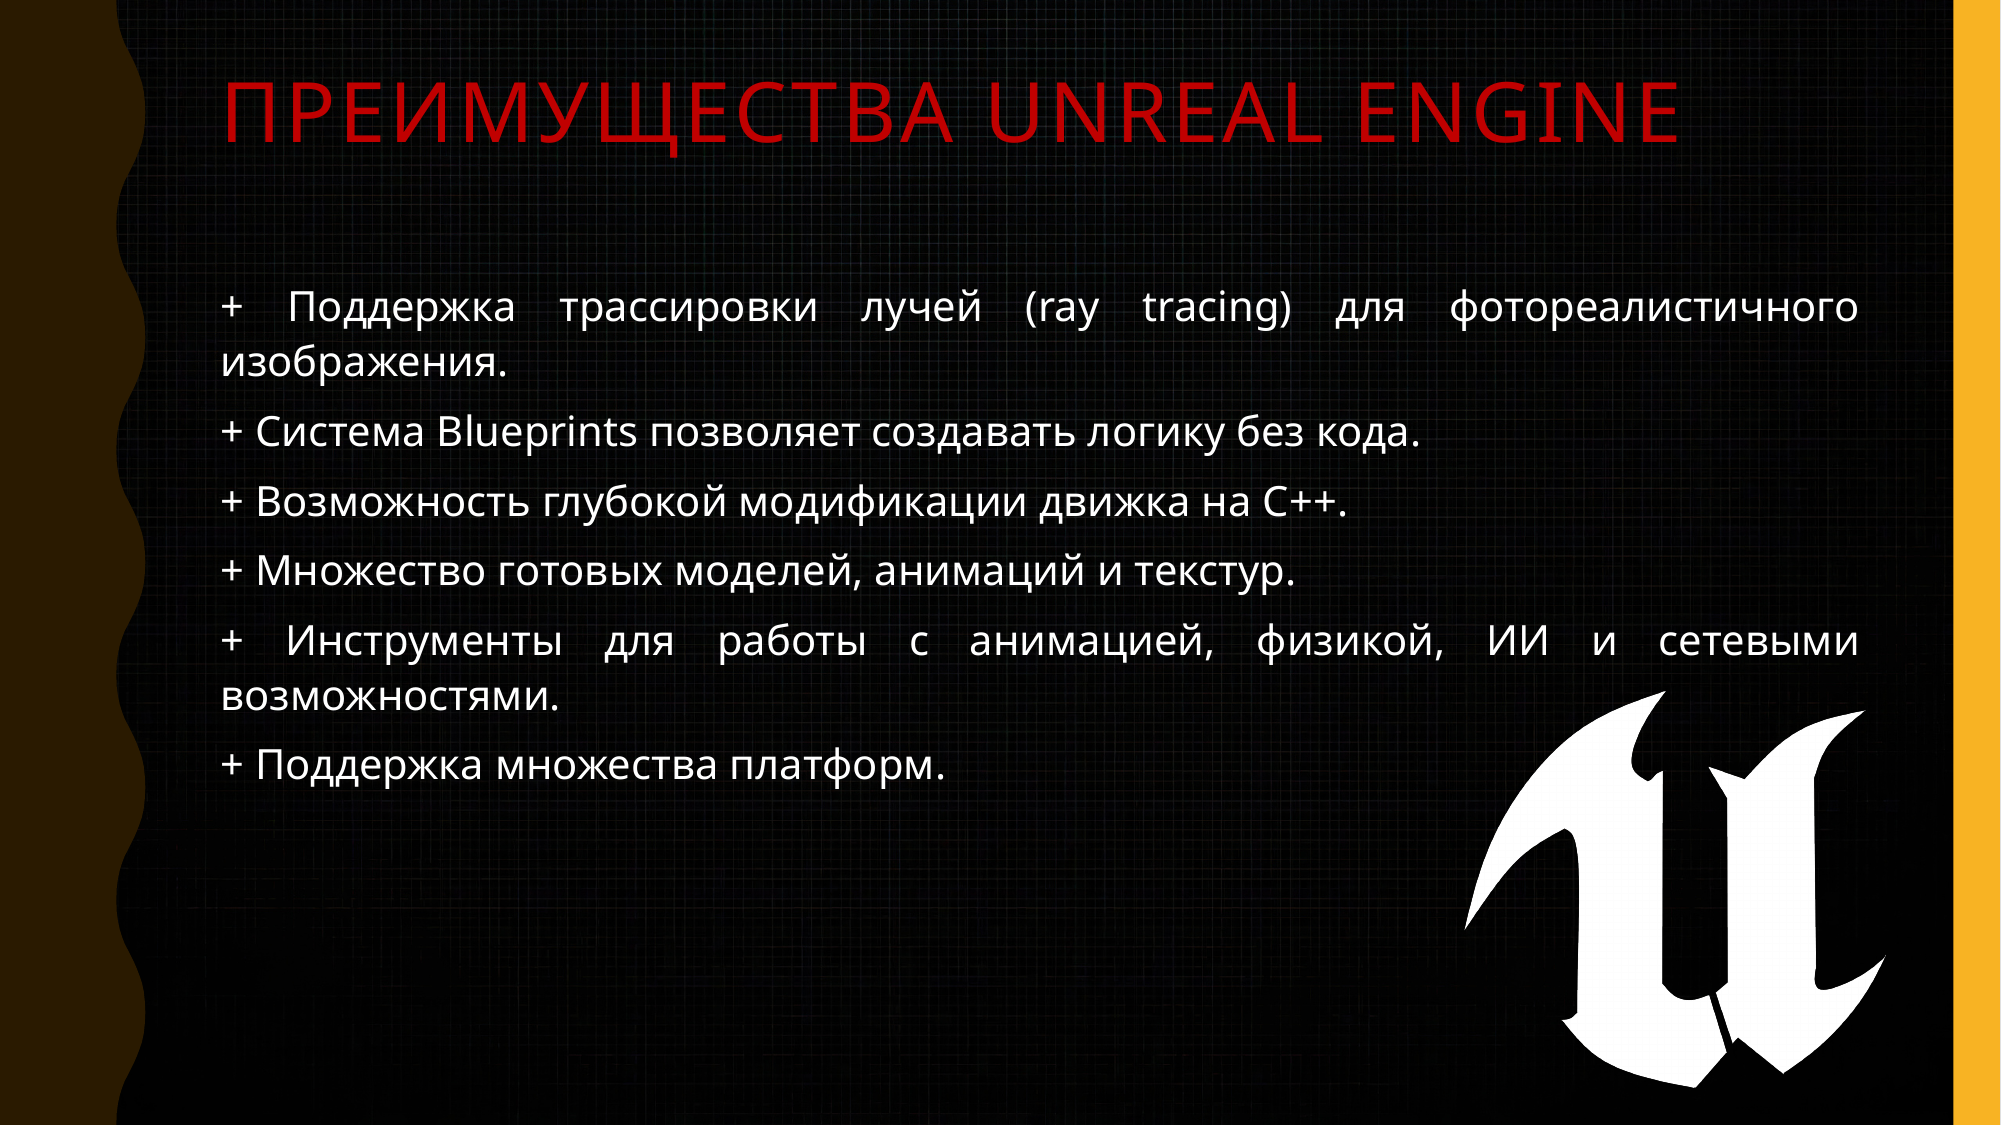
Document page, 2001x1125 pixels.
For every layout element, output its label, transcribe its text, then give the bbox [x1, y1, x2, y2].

title Преимущества Unreal Engine [205, 62, 1875, 267]
picture [117, 0, 1953, 1125]
list + Поддержка трассировки лучей (ray tracing) для фотореалистичного изображения. + Система Blueprints позволяет создавать логику без кода. + Возможность глубокой модификации движка на C++. + Множество готовых моделей, анимаций и текстур. + Инструменты для работы с анимацией, физикой, ИИ и сетевыми возможностями. + Поддержка множества платформ. [205, 267, 1875, 858]
